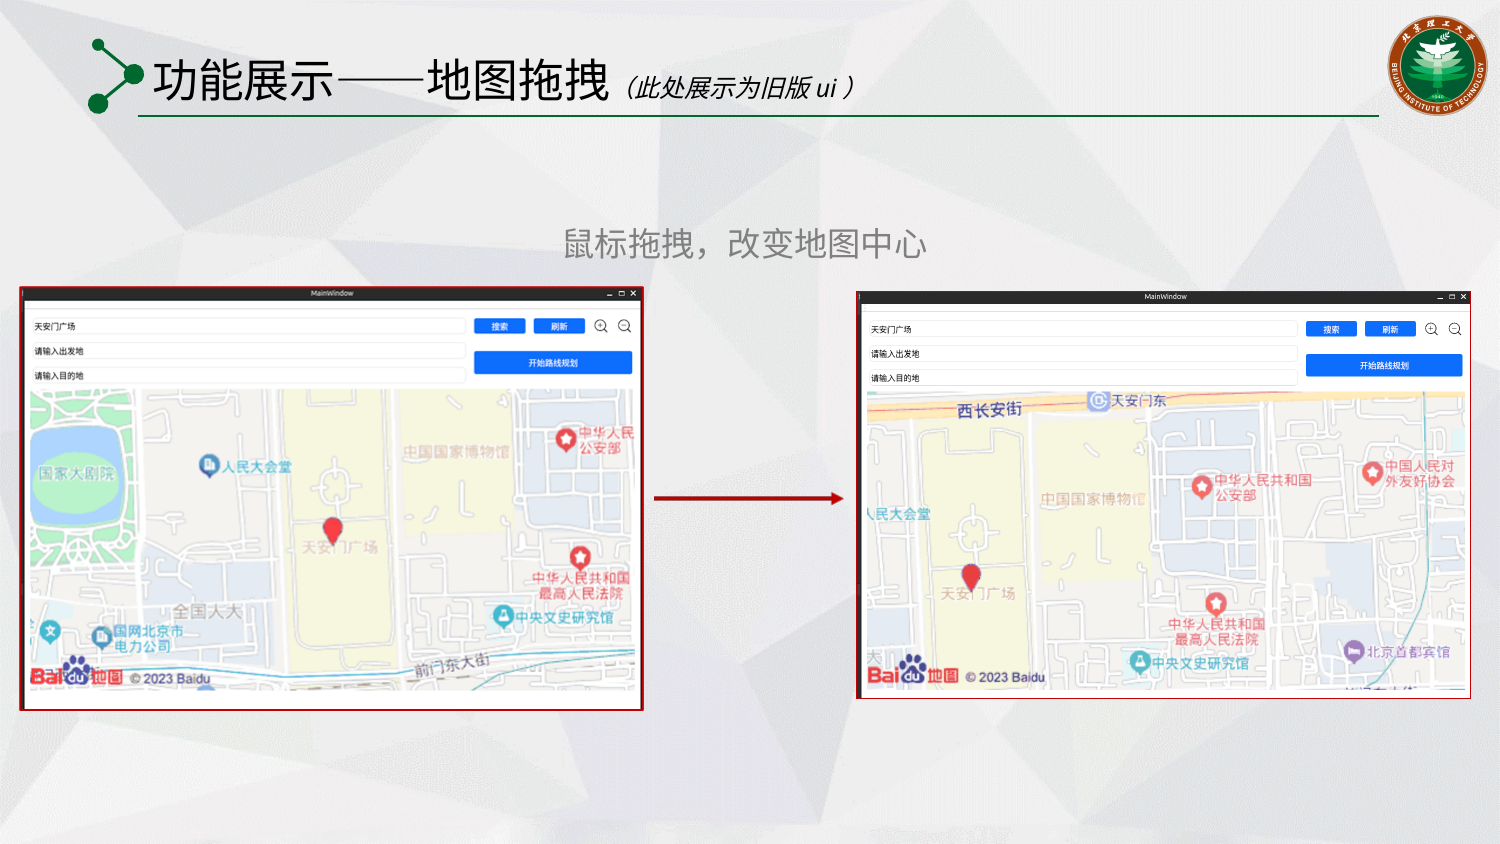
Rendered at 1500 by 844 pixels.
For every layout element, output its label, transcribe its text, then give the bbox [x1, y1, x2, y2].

text_box 鼠标拖拽，改变地图中心 [466, 223, 1024, 307]
text_box 功能展示——地图拖拽（此处展示为旧版ui） [128, 46, 892, 113]
picture [0, 0, 1500, 844]
